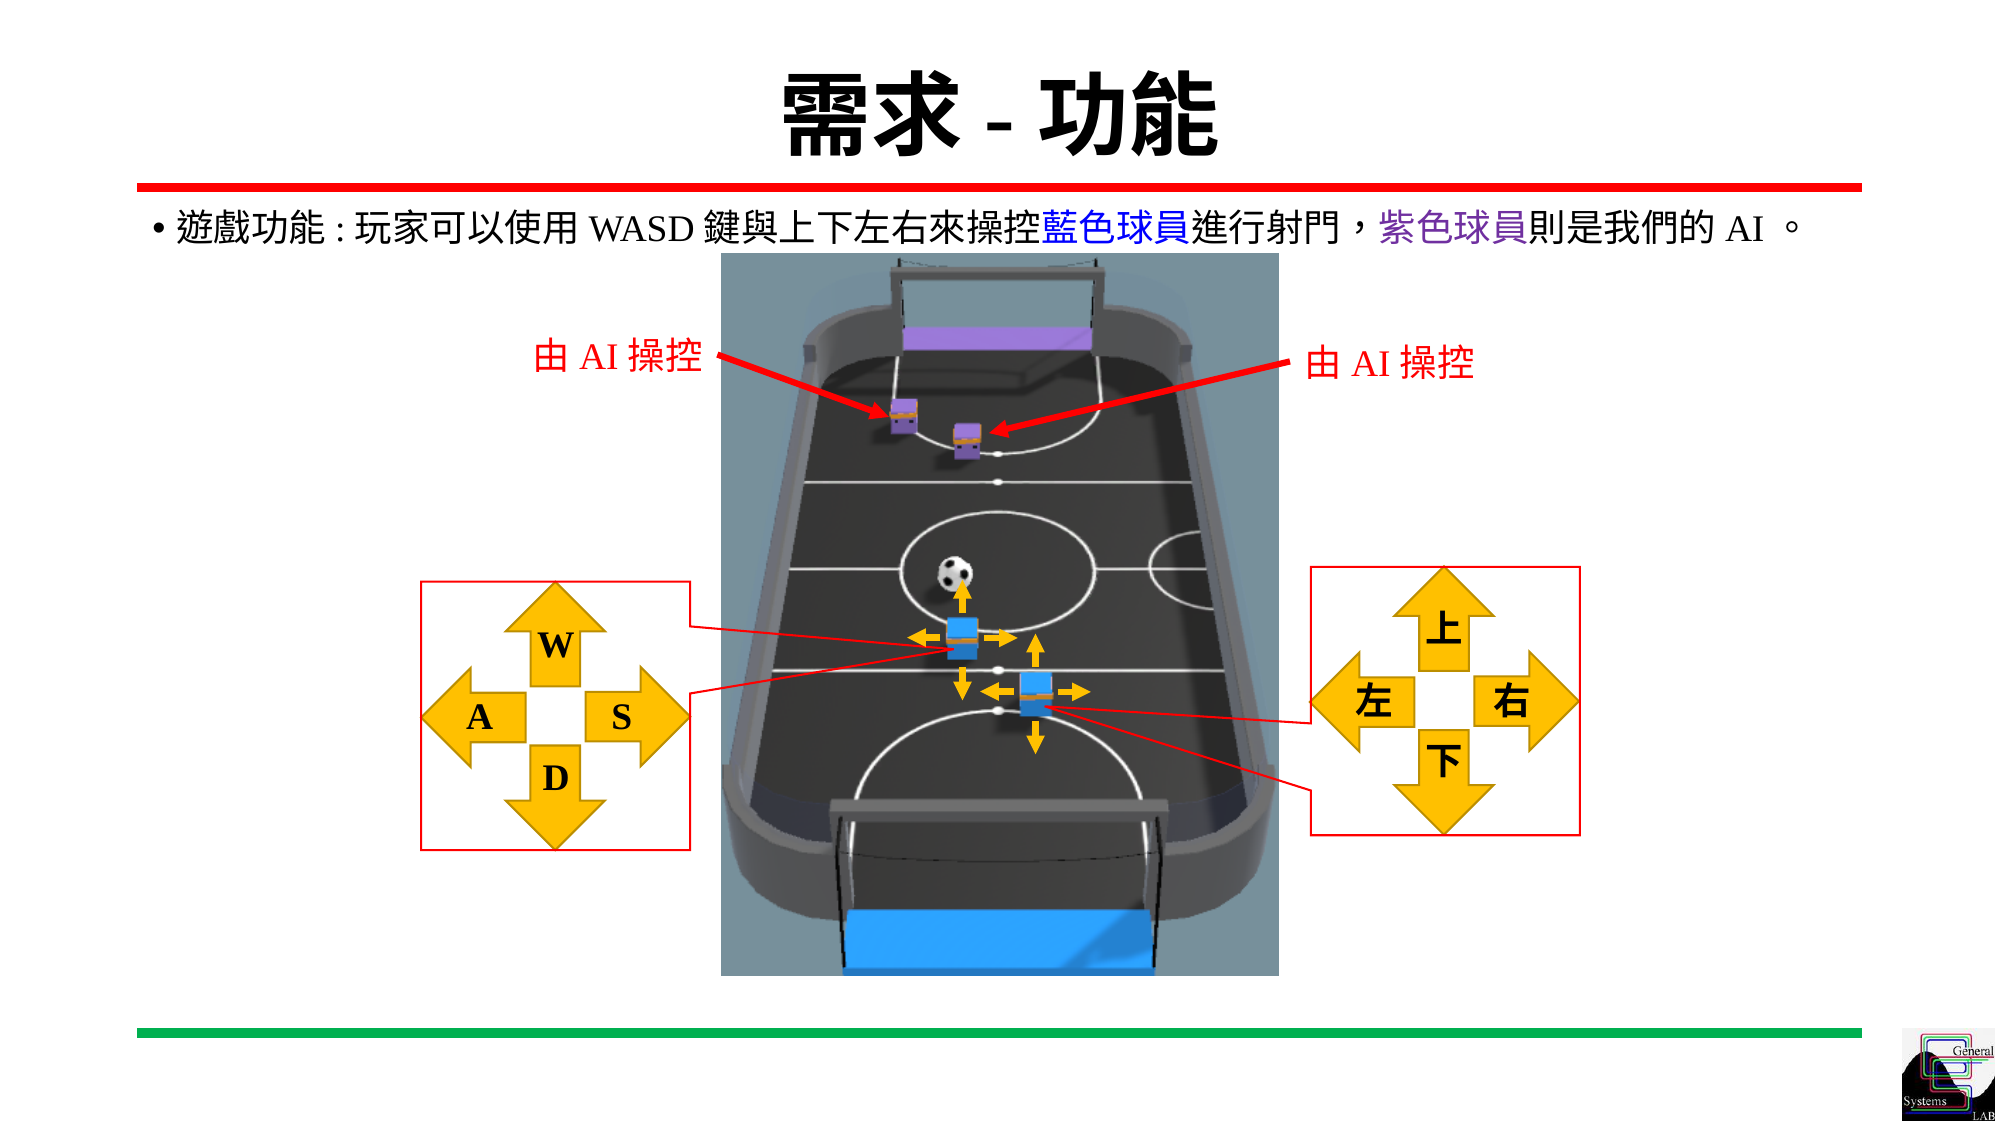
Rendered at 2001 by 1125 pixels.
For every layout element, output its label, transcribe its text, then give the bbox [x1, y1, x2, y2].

text_box 由AI操控 [1289, 331, 1490, 392]
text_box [988, 361, 1298, 434]
text_box [1279, 565, 1581, 837]
picture [1902, 1028, 1995, 1121]
title 需求-功能 [137, 59, 1863, 178]
list 遊戲功能:玩家可以使用WASD鍵與上下左右來操控藍色球員進行射門，紫色球員則是我們的AI。 [137, 201, 1863, 1029]
text_box [420, 580, 721, 852]
text_box 由AI操控 [517, 324, 718, 385]
picture [721, 253, 1279, 976]
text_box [709, 355, 889, 417]
